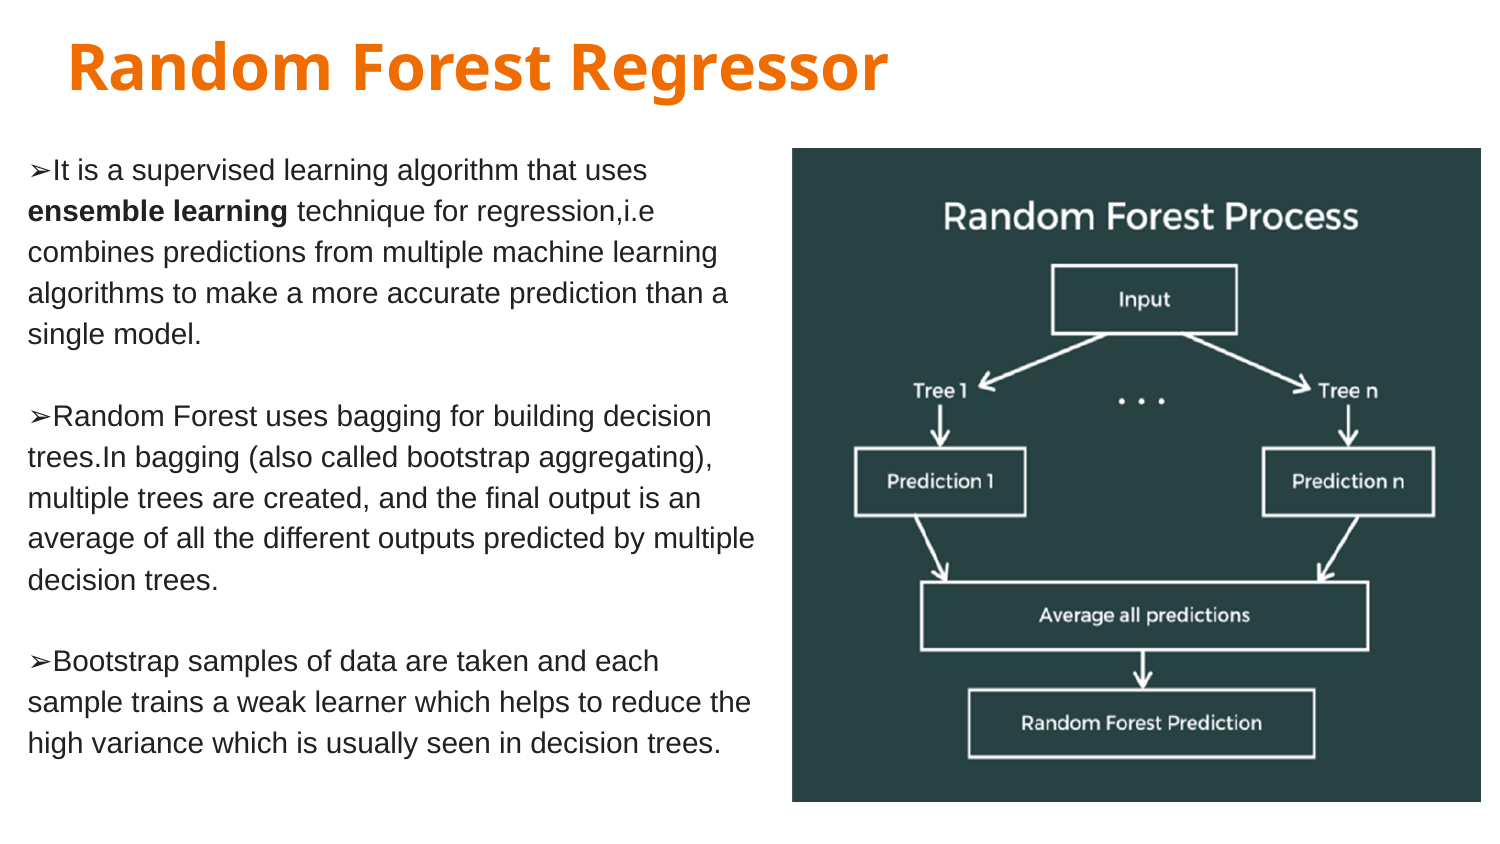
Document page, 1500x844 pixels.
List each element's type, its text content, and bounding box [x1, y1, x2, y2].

title Random Forest Regressor [51, 11, 1449, 119]
picture [792, 147, 1481, 802]
list ➢It is a supervised learning algorithm that uses ensemble learning technique for regression,i.e combines predictions from multiple machine learning algorithms to make a more accurate prediction than a single model. ➢Random Forest uses bagging for building decision trees.In bagging (also called bootstrap aggregating), multiple trees are created, and the final output is an average of all the different outputs predicted by multiple decision trees. ➢Bootstrap samples of data are taken and each sample trains a weak learner which helps to reduce the high variance which is usually seen in decision trees. [12, 130, 776, 820]
